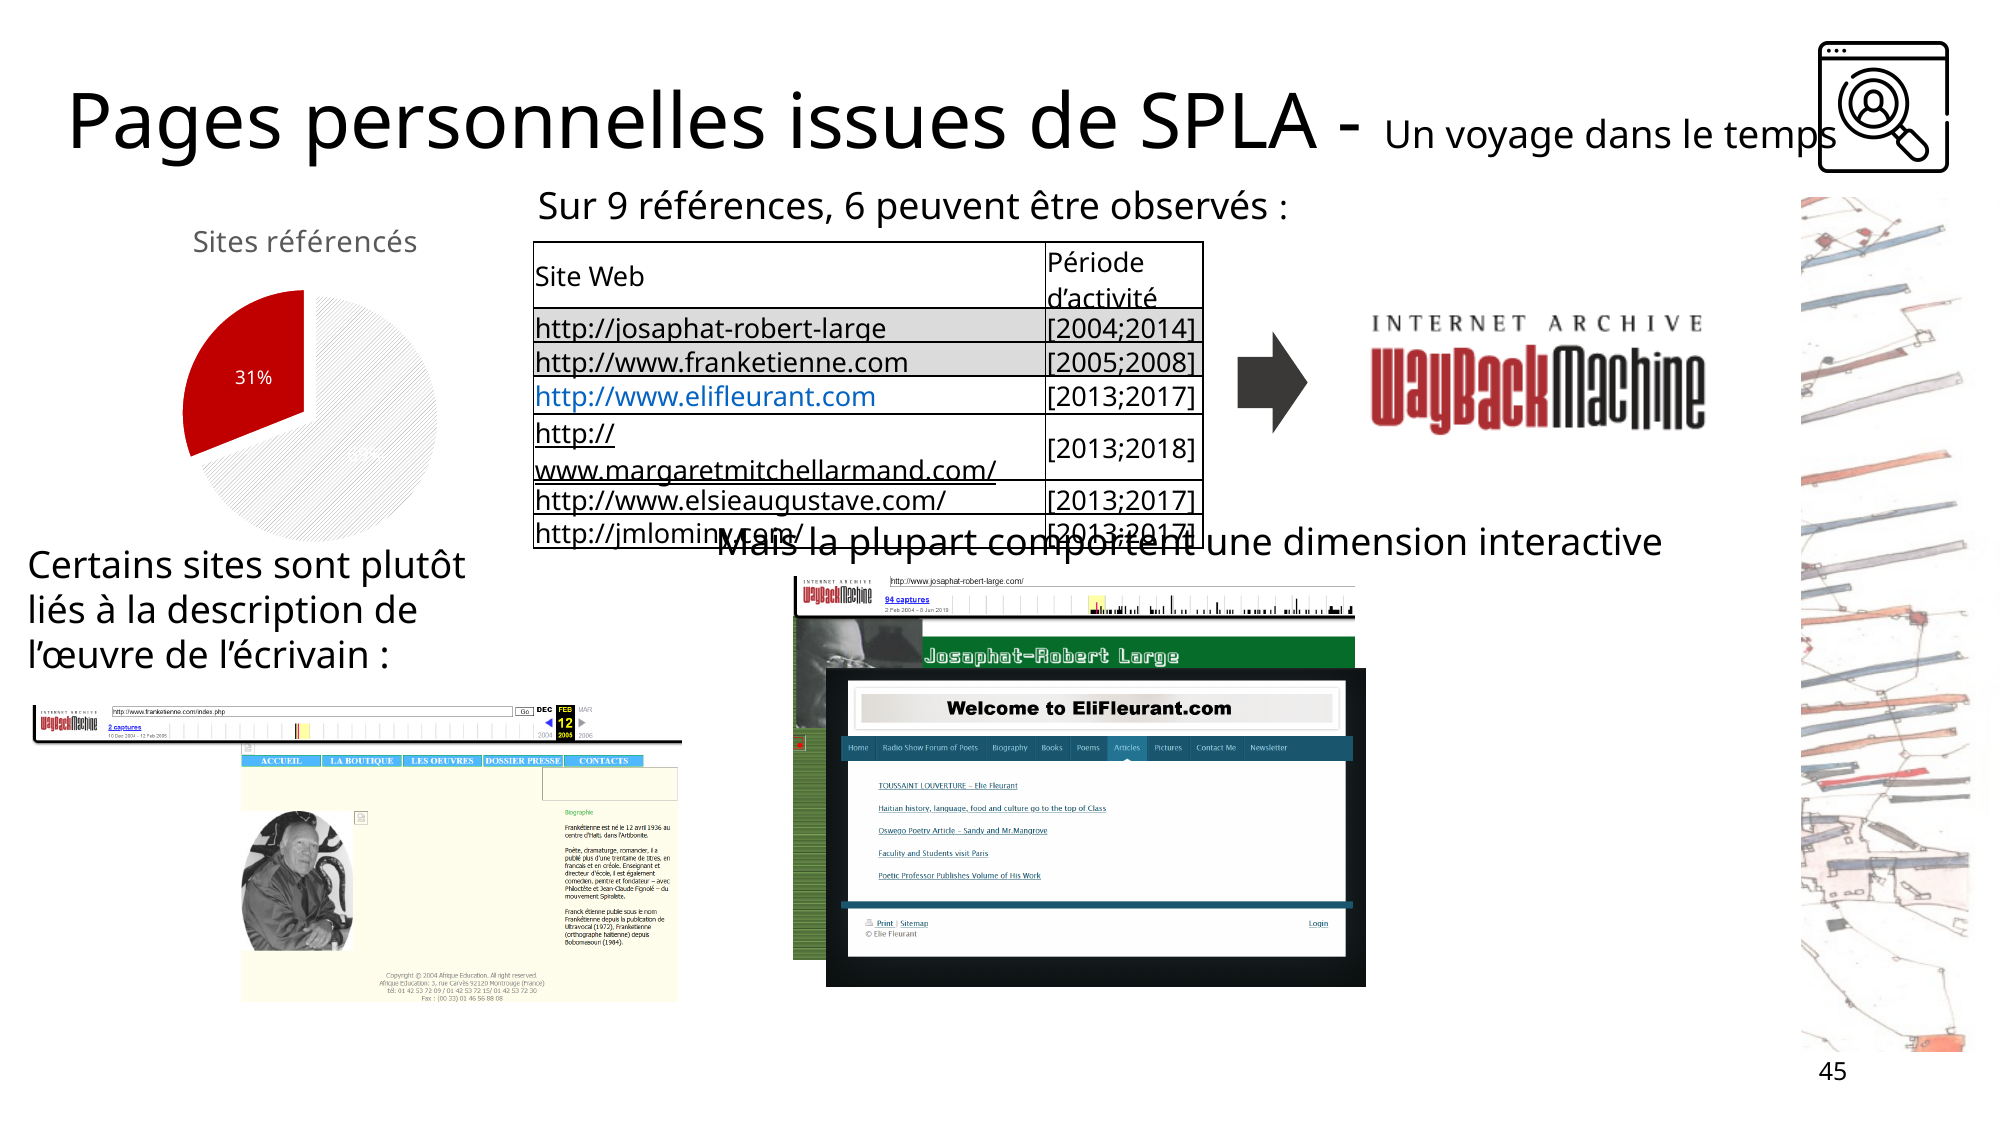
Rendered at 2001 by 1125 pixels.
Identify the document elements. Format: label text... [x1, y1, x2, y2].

table_header Site Web [601, 243, 1045, 307]
chart [9, 197, 601, 556]
table_cell http://www.franketienne.com [601, 343, 1045, 375]
table_cell http://jmlominy.com/ [601, 515, 700, 547]
table_cell [2004;2014] [1046, 309, 1202, 341]
table_cell [2005;2008] [1046, 343, 1202, 375]
table_header Période d’activité [1046, 243, 1202, 307]
picture [1817, 41, 1949, 173]
table_cell http://www.elsieaugustave.com/ [601, 481, 1045, 513]
text_box Mais la plupart comportent une dimension interactive [700, 510, 1679, 571]
table_cell http://www.margaretmitchellarmand.com/ [601, 415, 1045, 479]
text_box [1236, 328, 1309, 437]
table_cell [2013;2018] [1046, 415, 1202, 479]
table_cell http://www.elifleurant.com [601, 377, 1045, 413]
picture [1801, 197, 2000, 1052]
title Pages personnelles issues de SPLA - Un voyage dans le temps [51, 72, 1863, 176]
table_cell [2013;2017] [1046, 377, 1202, 413]
table_cell http://josaphat-robert-large [601, 309, 1045, 341]
text_box Sur 9 références, 6 peuvent être observés : [523, 175, 1303, 235]
text_box Certains sites sont plutôt liés à la description de l’œuvre de l’écrivain : [12, 556, 497, 683]
picture [31, 705, 682, 1022]
slide_number 45 [1412, 1042, 1863, 1103]
table_cell [2013;2017] [1046, 481, 1202, 510]
picture [793, 576, 1366, 987]
picture [1337, 289, 1722, 445]
